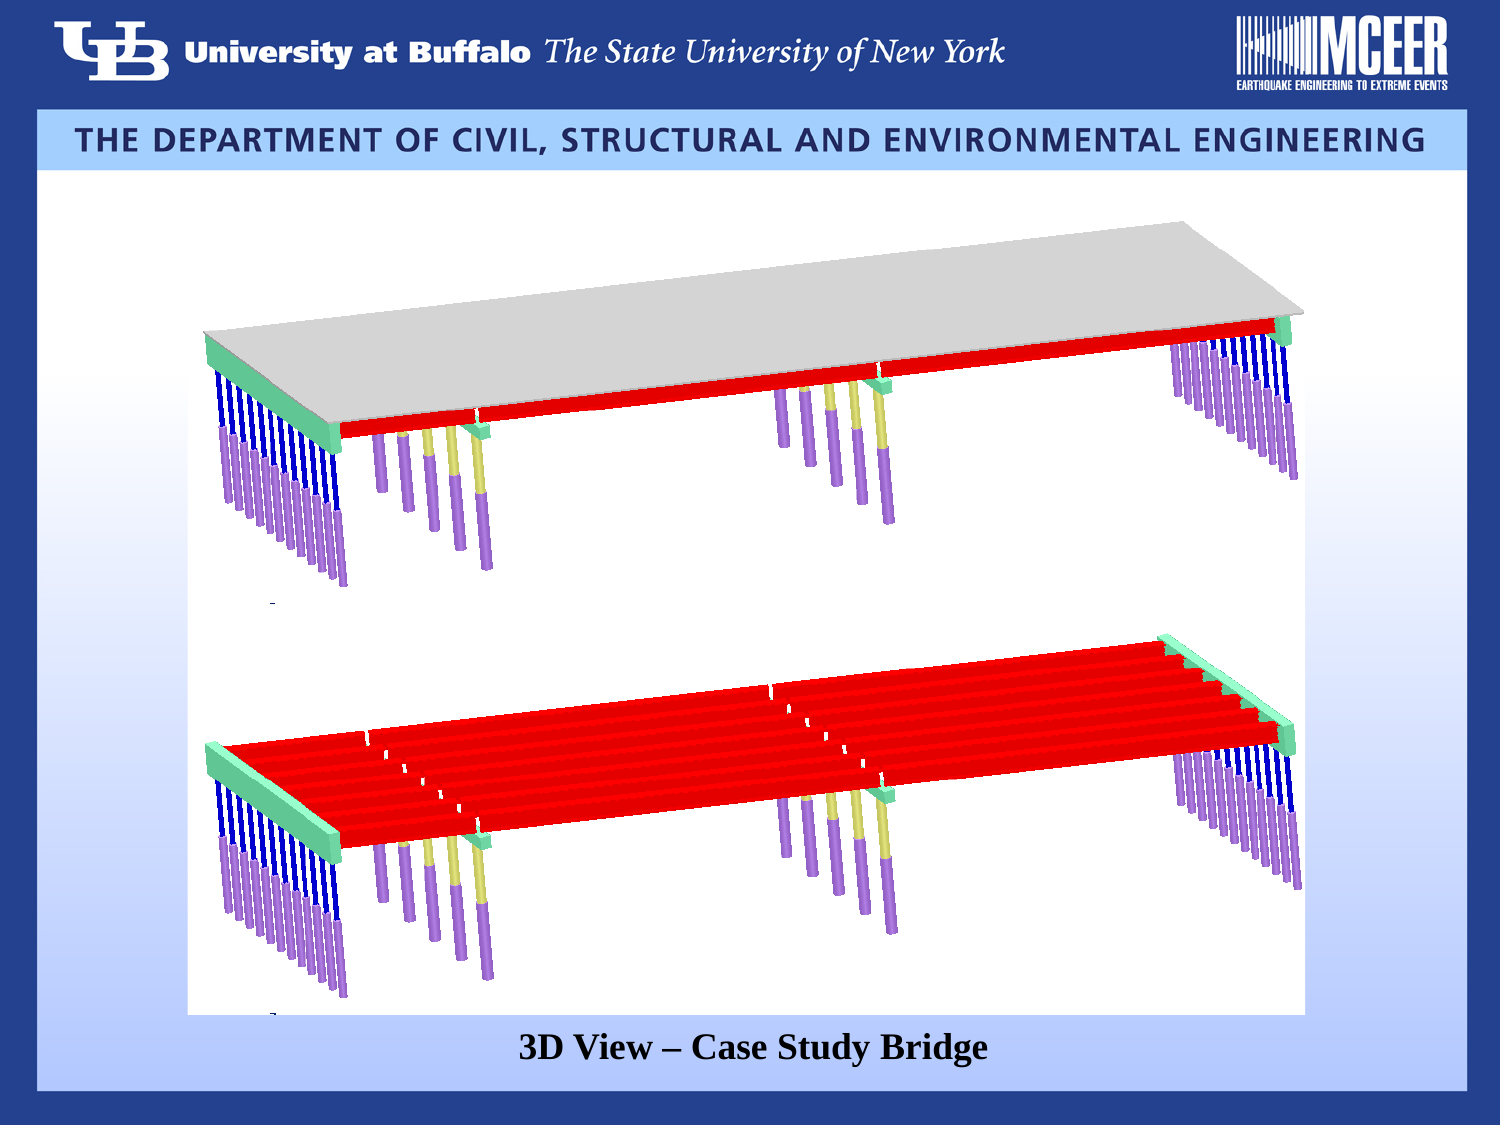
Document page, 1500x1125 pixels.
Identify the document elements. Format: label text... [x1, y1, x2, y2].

text_box 3D View – Case Study Bridge [322, 1023, 1185, 1120]
picture [0, 0, 1500, 1125]
